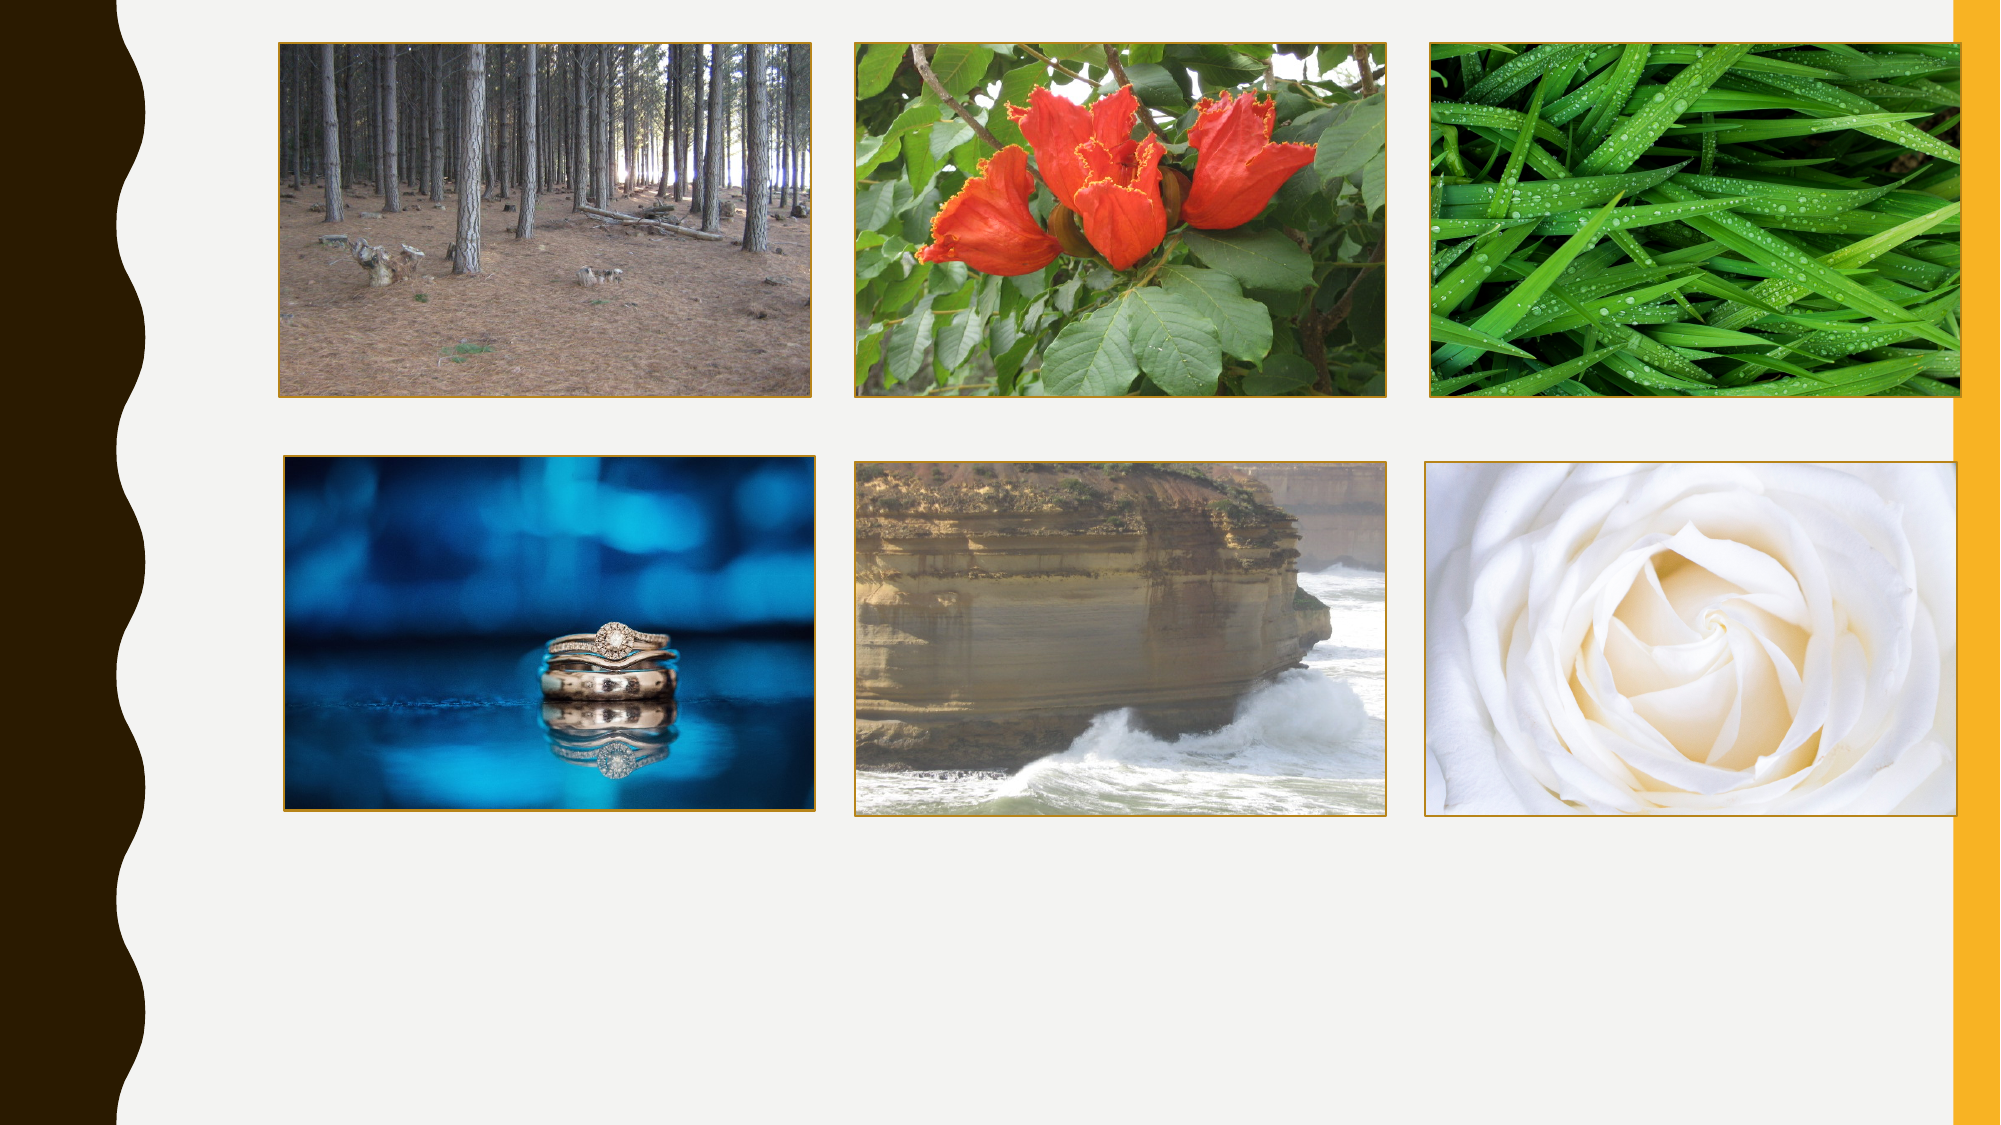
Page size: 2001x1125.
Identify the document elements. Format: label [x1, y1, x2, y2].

text_box [854, 461, 1387, 817]
text_box [1429, 42, 1962, 398]
text_box [278, 42, 812, 398]
text_box [854, 42, 1387, 398]
text_box [1424, 461, 1958, 817]
text_box [283, 455, 816, 812]
